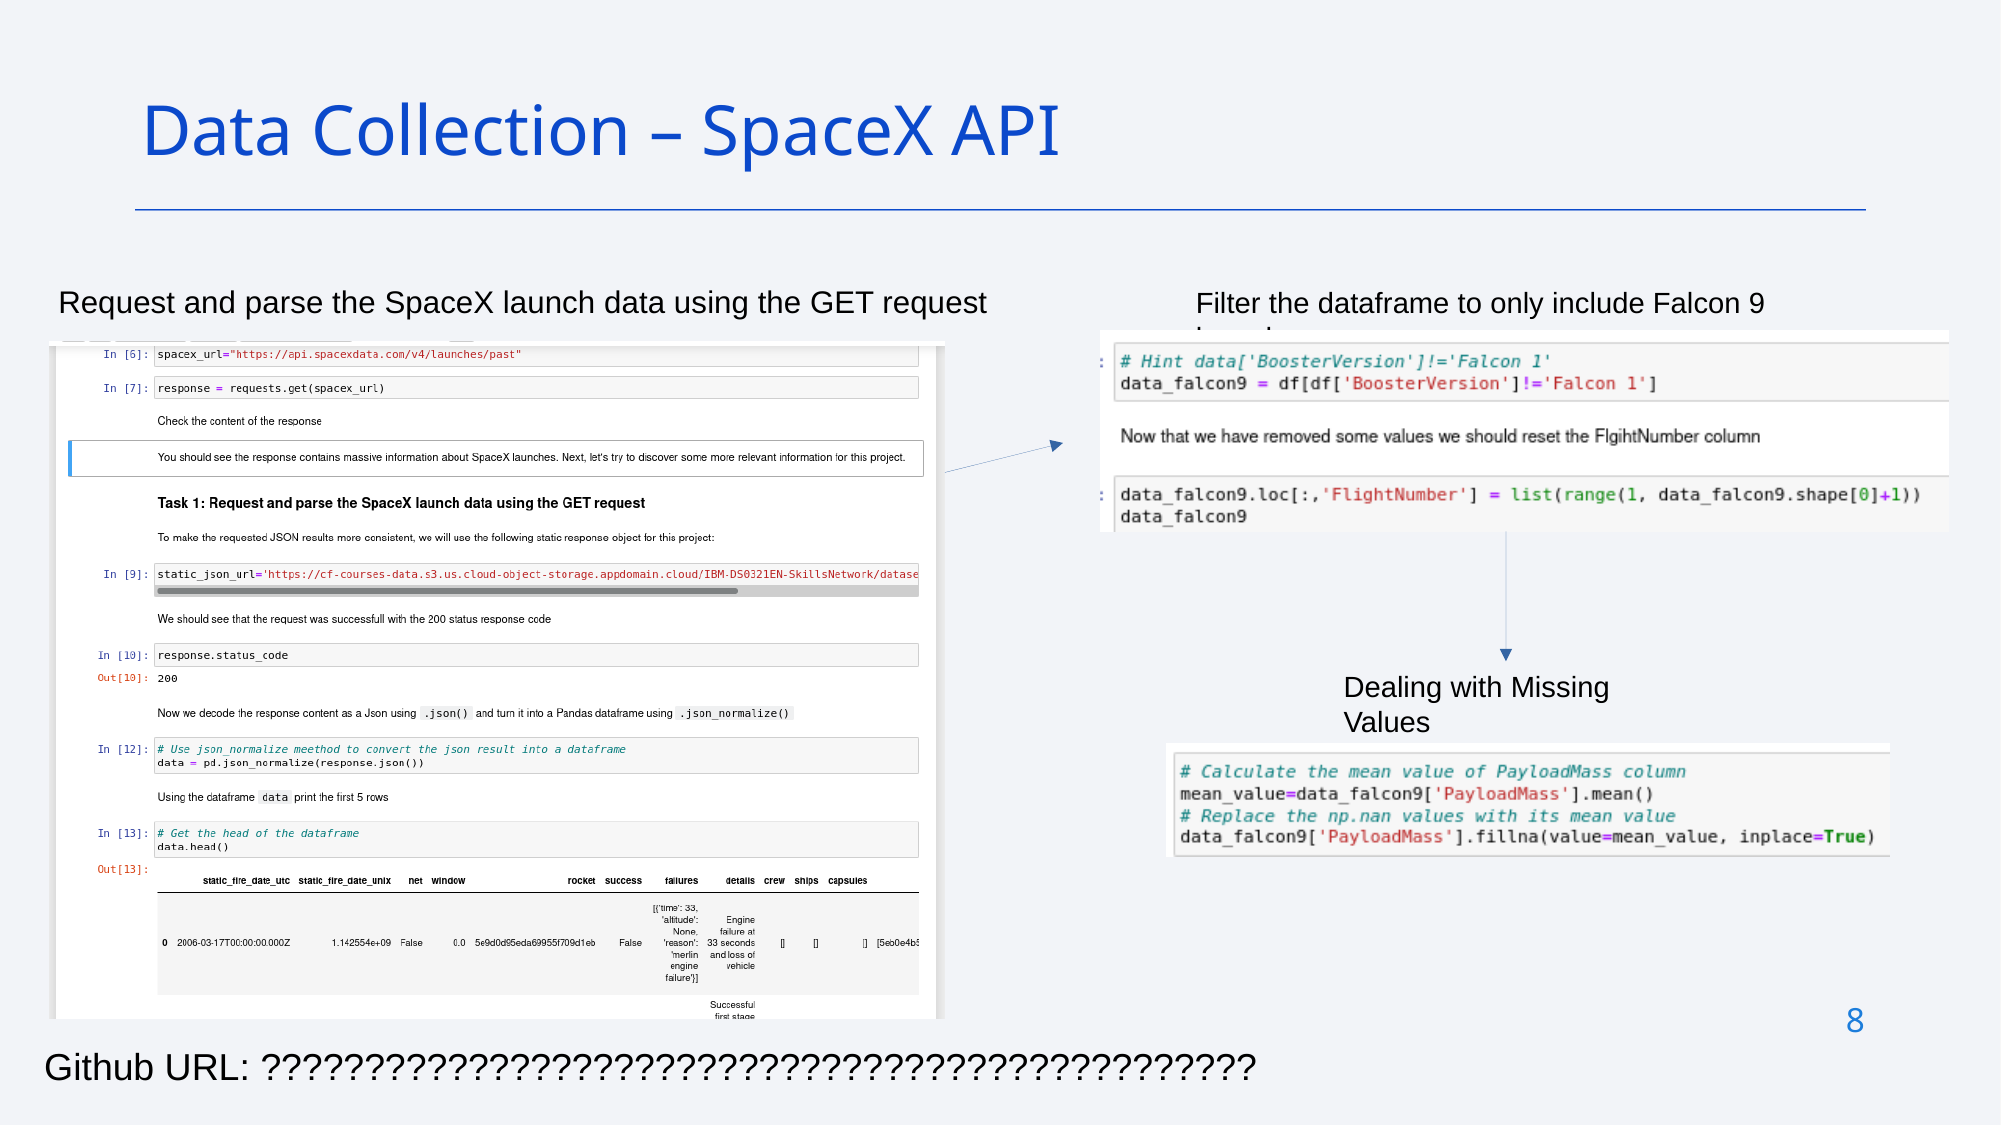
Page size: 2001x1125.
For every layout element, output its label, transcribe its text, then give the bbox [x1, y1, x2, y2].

text_box [951, 439, 1063, 472]
text_box Github URL: ???????????????????????????????????????????????? [29, 1035, 1272, 1093]
text_box Request and parse the SpaceX launch data using the GET request [43, 275, 1004, 325]
text_box Data Collection – SpaceX API [126, 88, 1852, 179]
text_box Filter the dataframe to only include Falcon 9 launches [1181, 277, 1902, 325]
text_box [1499, 540, 1513, 662]
text_box 7 [1429, 988, 1880, 1055]
picture [0, 0, 2001, 1125]
text_box Dealing with Missing Values [1328, 661, 1719, 709]
